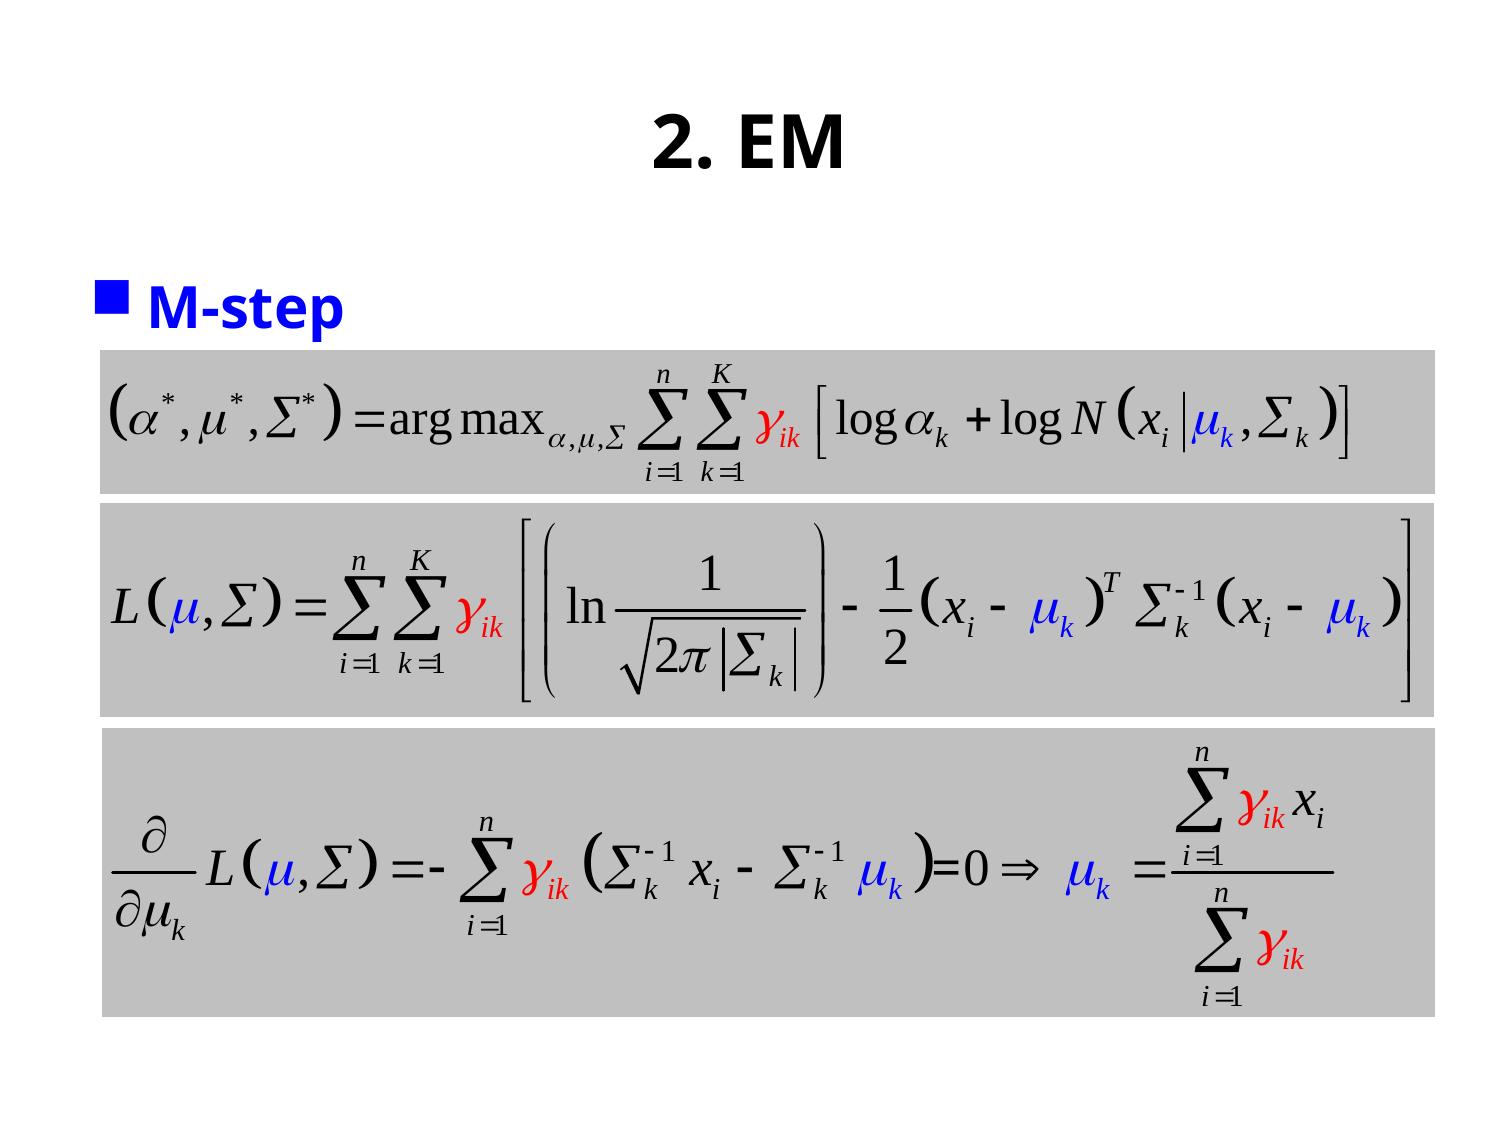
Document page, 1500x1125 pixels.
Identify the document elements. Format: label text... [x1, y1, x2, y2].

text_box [101, 727, 1436, 1018]
list M-step [75, 262, 1425, 1005]
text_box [100, 503, 1434, 718]
title 2. EM [75, 45, 1425, 233]
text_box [99, 349, 1436, 495]
